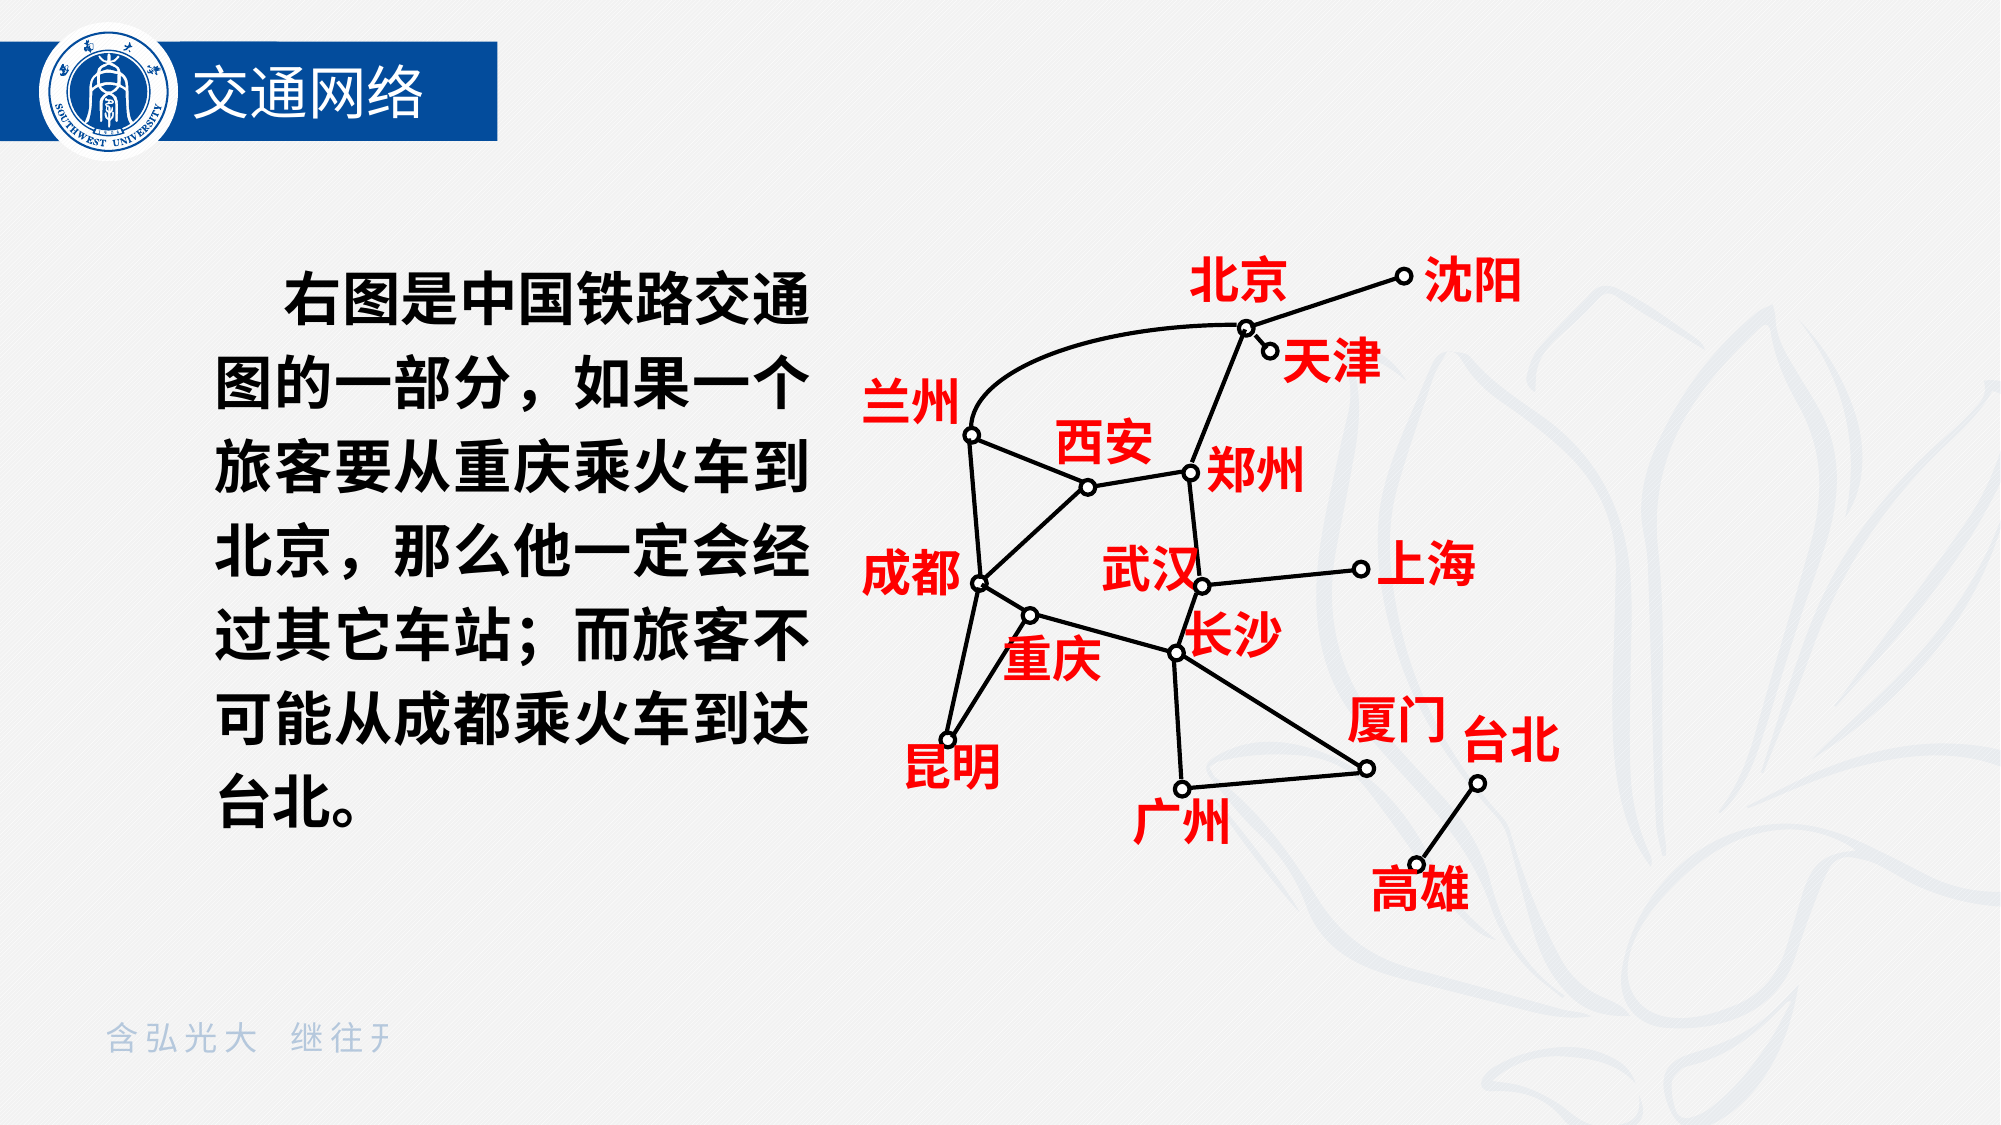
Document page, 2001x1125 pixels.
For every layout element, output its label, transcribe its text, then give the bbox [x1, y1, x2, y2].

list 交通网络 [180, 41, 498, 141]
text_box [860, 248, 1564, 931]
text_box 右图是中国铁路交通图的一部分，如果一个旅客要从重庆乘火车到北京，那么他一定会经过其它车站；而旅客不可能从成都乘火车到达台北。 [199, 240, 826, 844]
